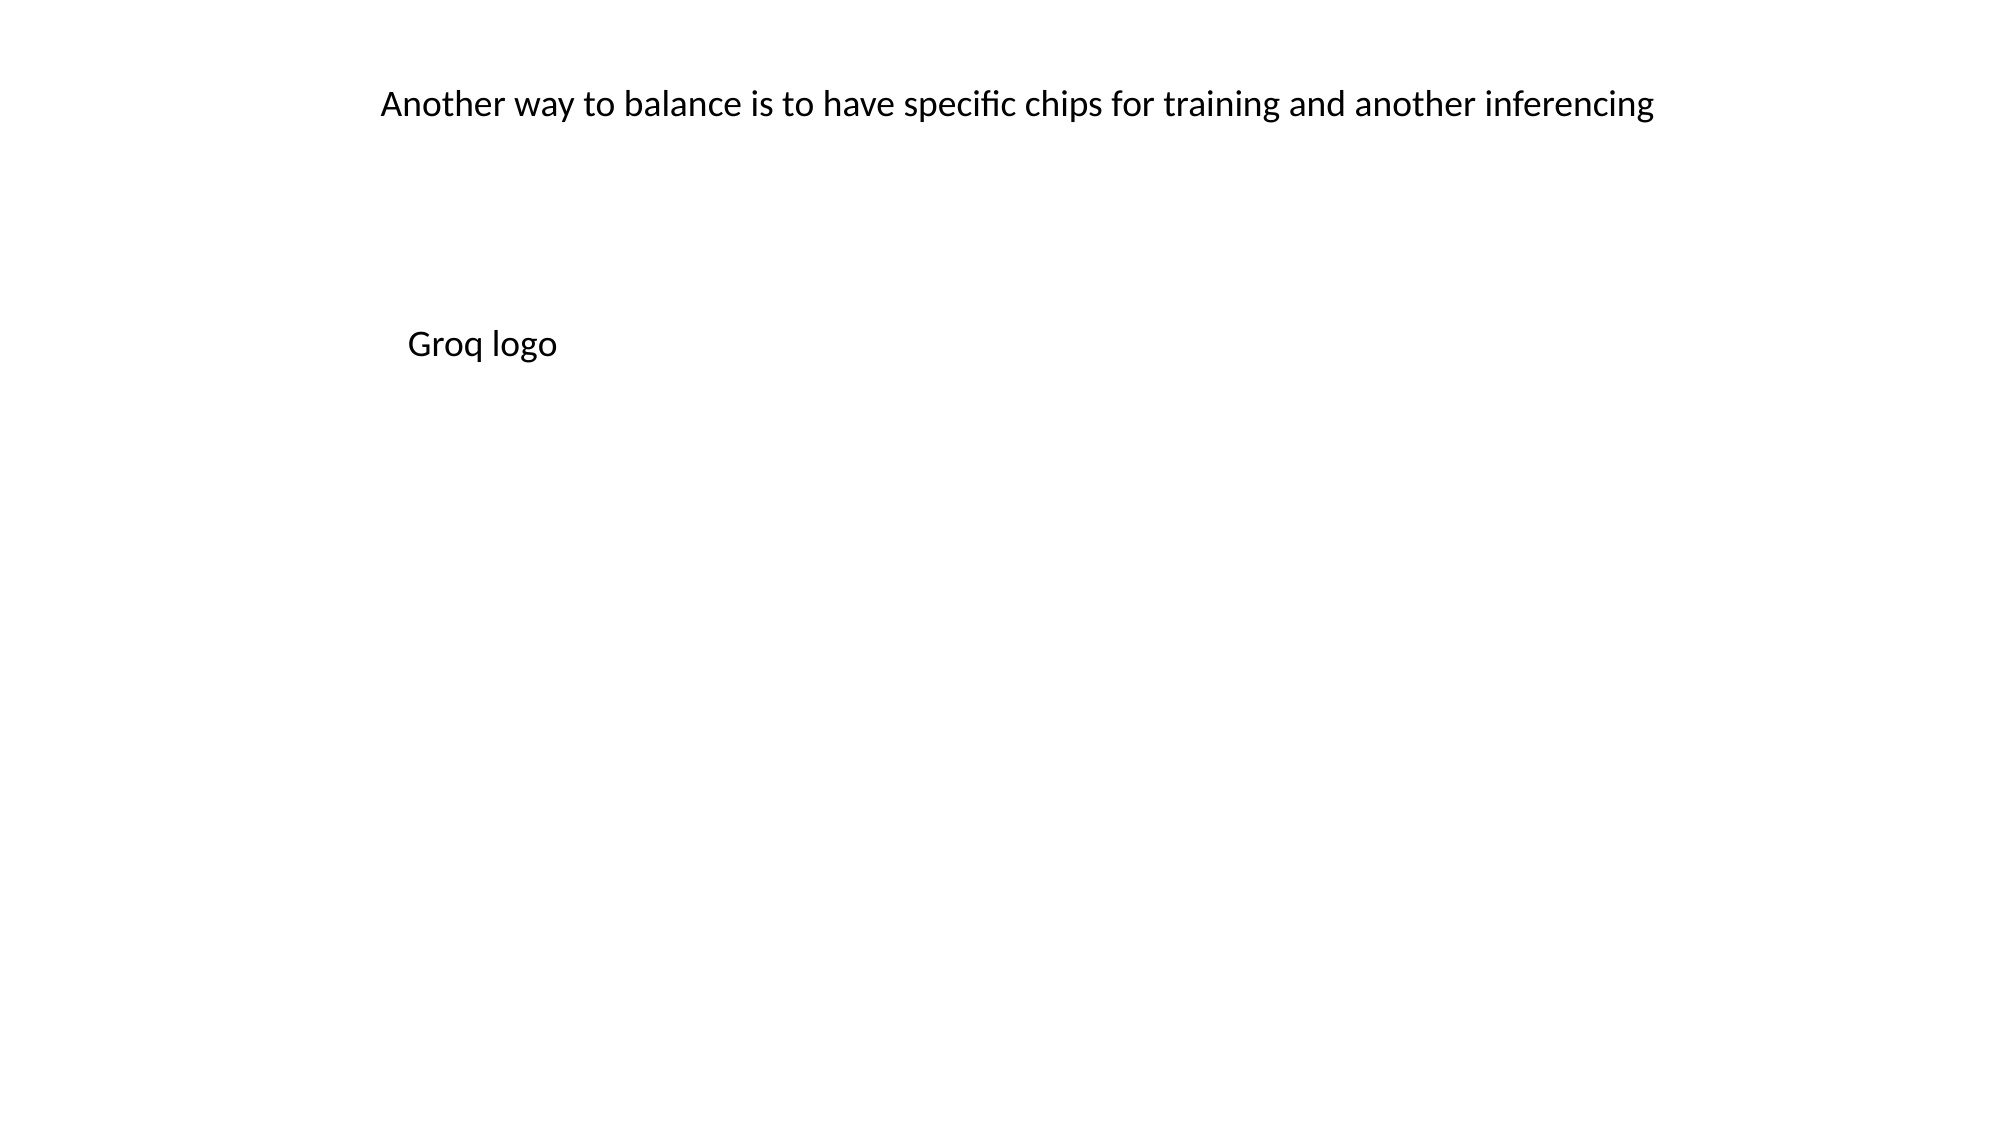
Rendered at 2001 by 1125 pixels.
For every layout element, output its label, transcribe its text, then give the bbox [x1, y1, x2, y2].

text_box Another way to balance is to have specific chips for training and another inferencing [365, 71, 1671, 131]
text_box Groq logo [393, 311, 573, 372]
